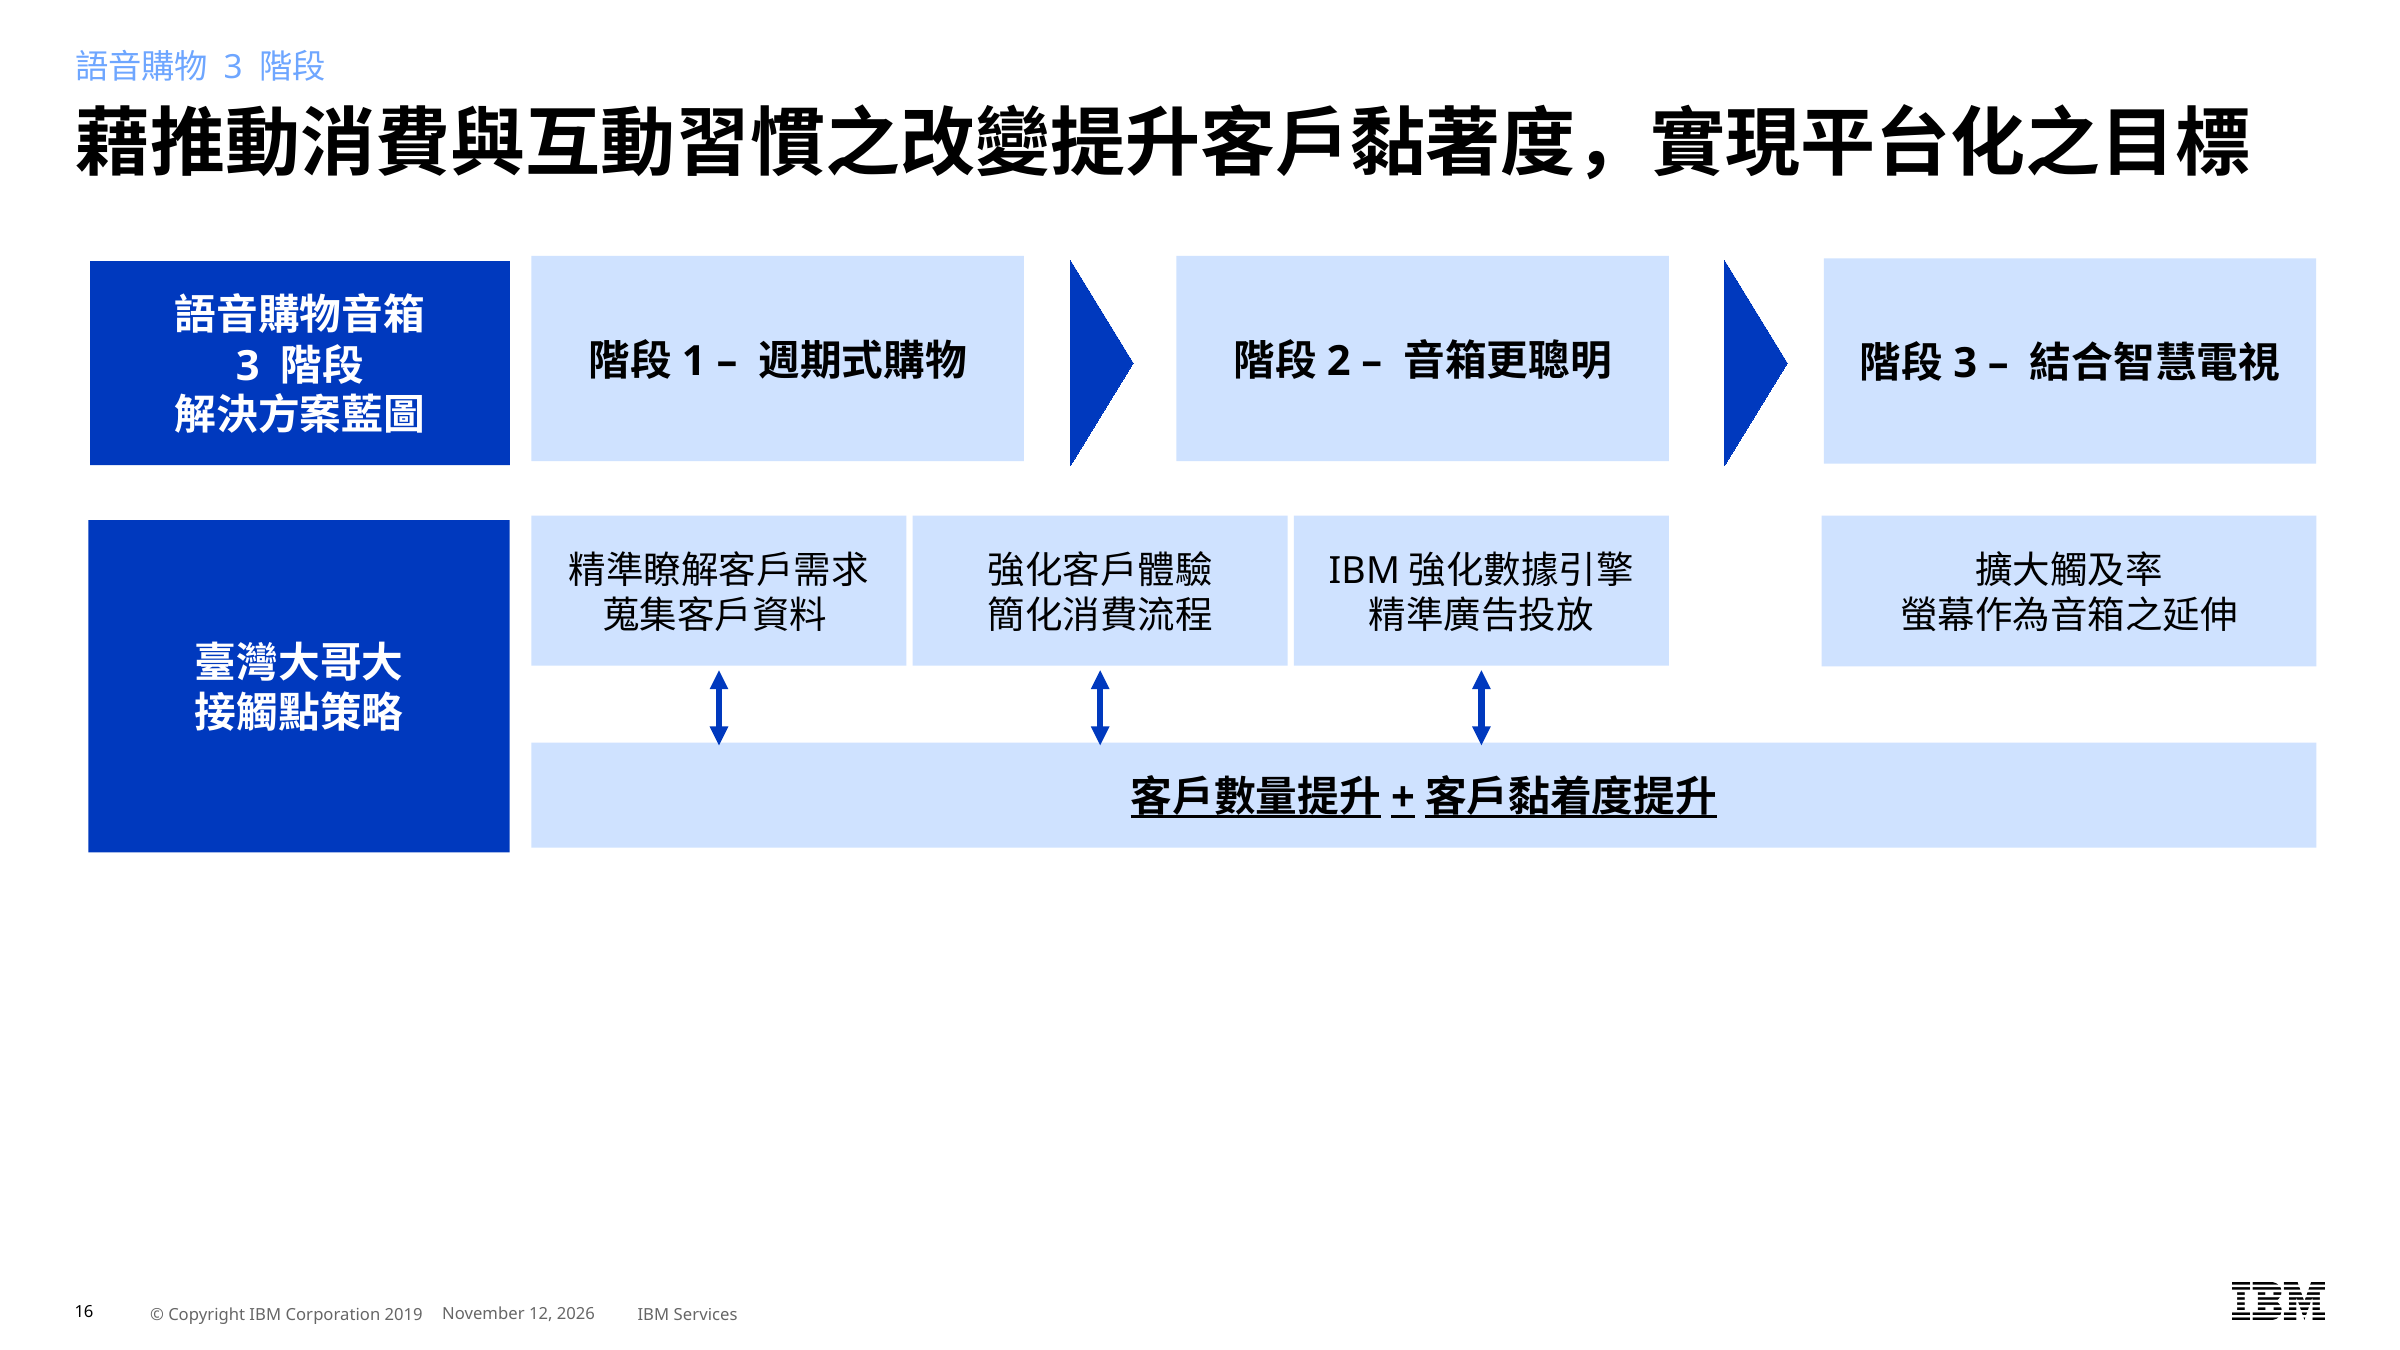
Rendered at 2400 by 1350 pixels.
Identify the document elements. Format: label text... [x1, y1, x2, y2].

text_box 階段2 – 音箱更聰明 [1670, 284, 1676, 345]
text_box [1070, 260, 1134, 466]
picture [2232, 1282, 2325, 1320]
text_box 精準瞭解客戶需求 蒐集客戶資料 [530, 515, 907, 667]
text_box 階段1 – 週期式購物 [530, 255, 1025, 462]
text_box 階段3 – 結合智慧電視 [1823, 257, 2317, 465]
text_box IBM強化數據引擎 精準廣告投放 [1293, 515, 1670, 667]
text_box 階段2 – 音箱更聰明 [1175, 255, 1670, 462]
text_box [1724, 260, 1788, 466]
list 語音購物 3 階段 [75, 43, 1155, 89]
text_box 臺灣大哥大 接觸點策略 [87, 519, 511, 853]
text_box 擴大觸及率 螢幕作為音箱之延伸 [1821, 515, 2317, 667]
text_box 語音購物音箱 3 階段 解決方案藍圖 [89, 260, 511, 466]
title 藉推動消費與互動習慣之改變提升客戶黏著度，實現平台化之目標 [75, 104, 2325, 293]
text_box 強化客戶體驗 簡化消費流程 [912, 515, 1289, 667]
text_box 客戶數量提升+客戶黏着度提升 [530, 742, 2317, 849]
